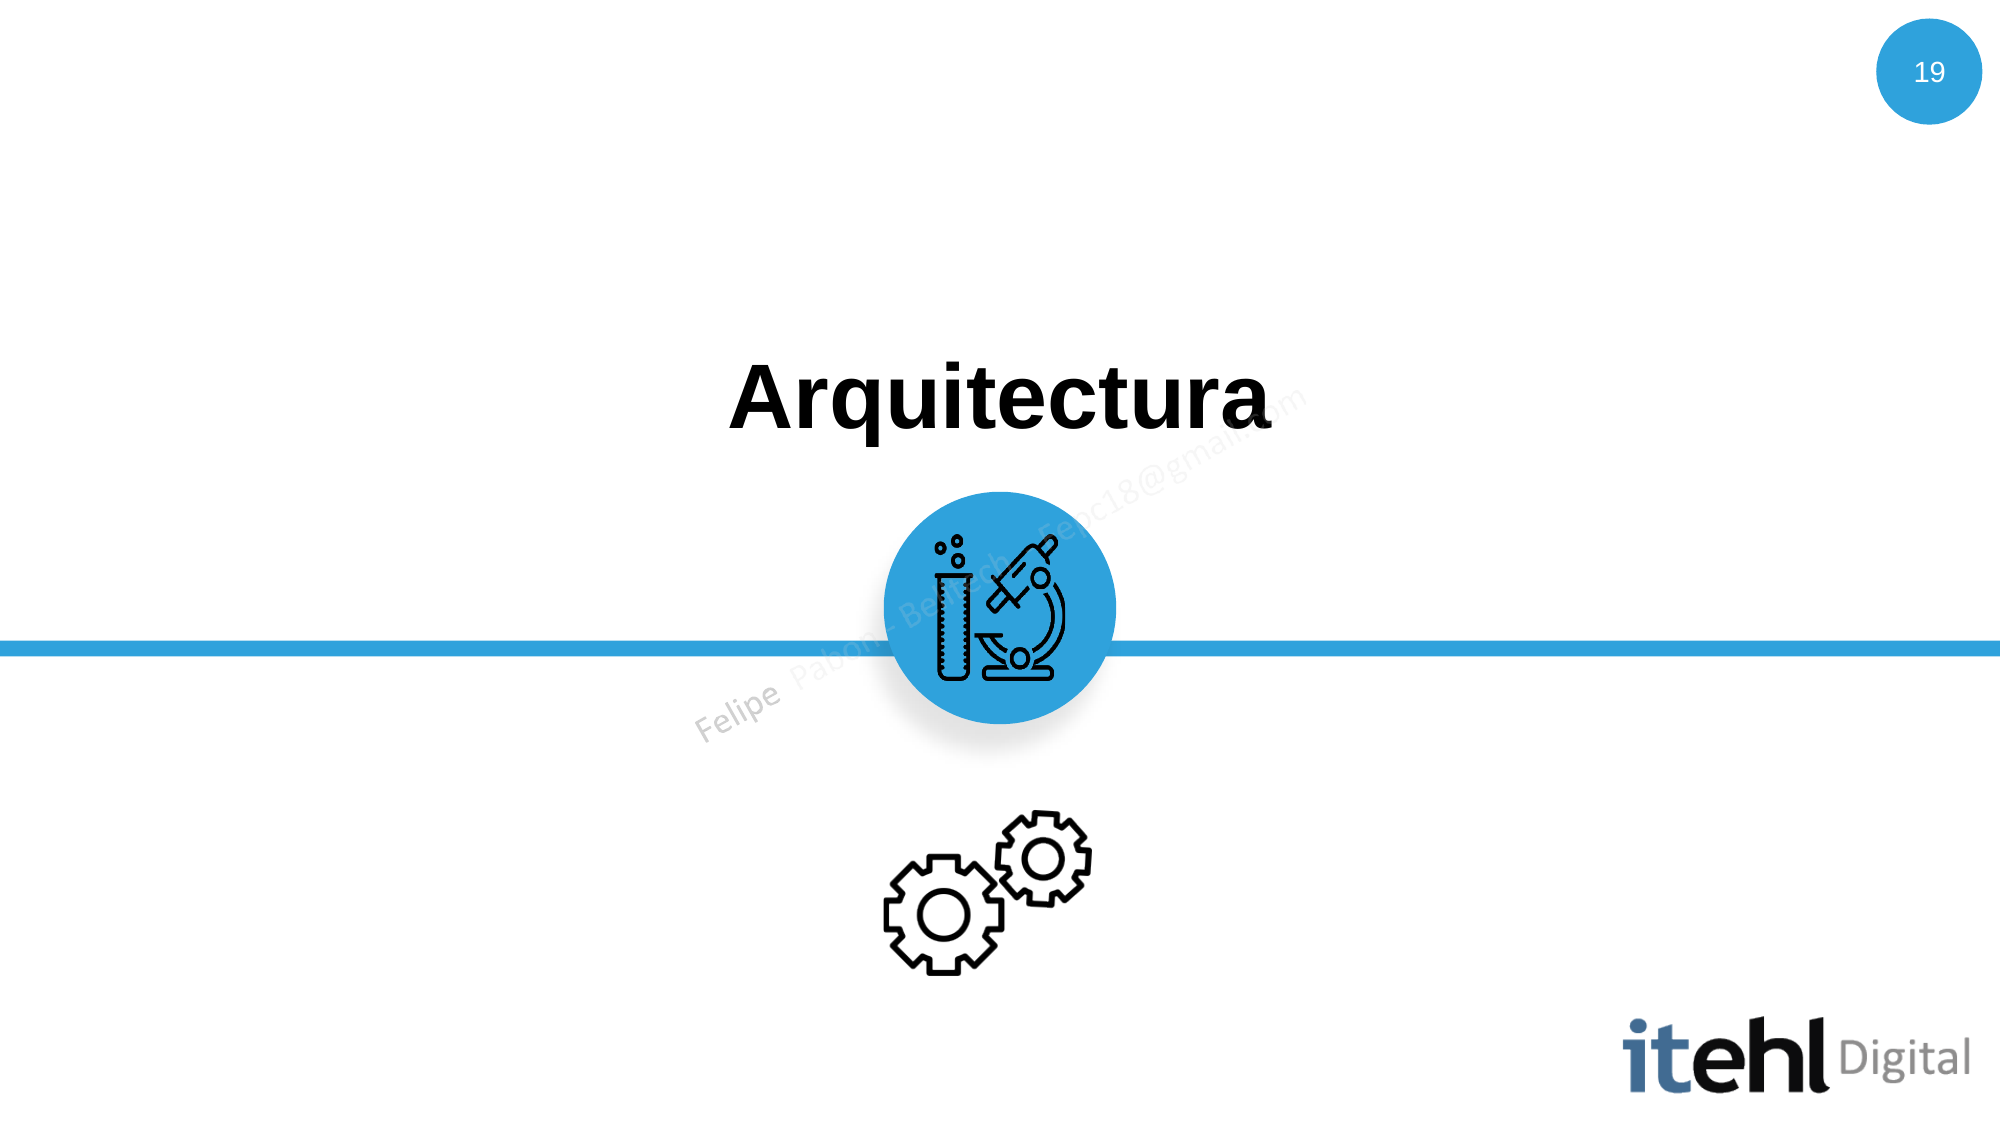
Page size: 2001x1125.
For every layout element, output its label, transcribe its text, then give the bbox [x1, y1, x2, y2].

text_box [1622, 1016, 1970, 1094]
text_box 19 [1911, 50, 1948, 88]
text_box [0, 390, 2000, 783]
text_box [883, 809, 1092, 977]
title Arquitectura [725, 334, 1275, 389]
